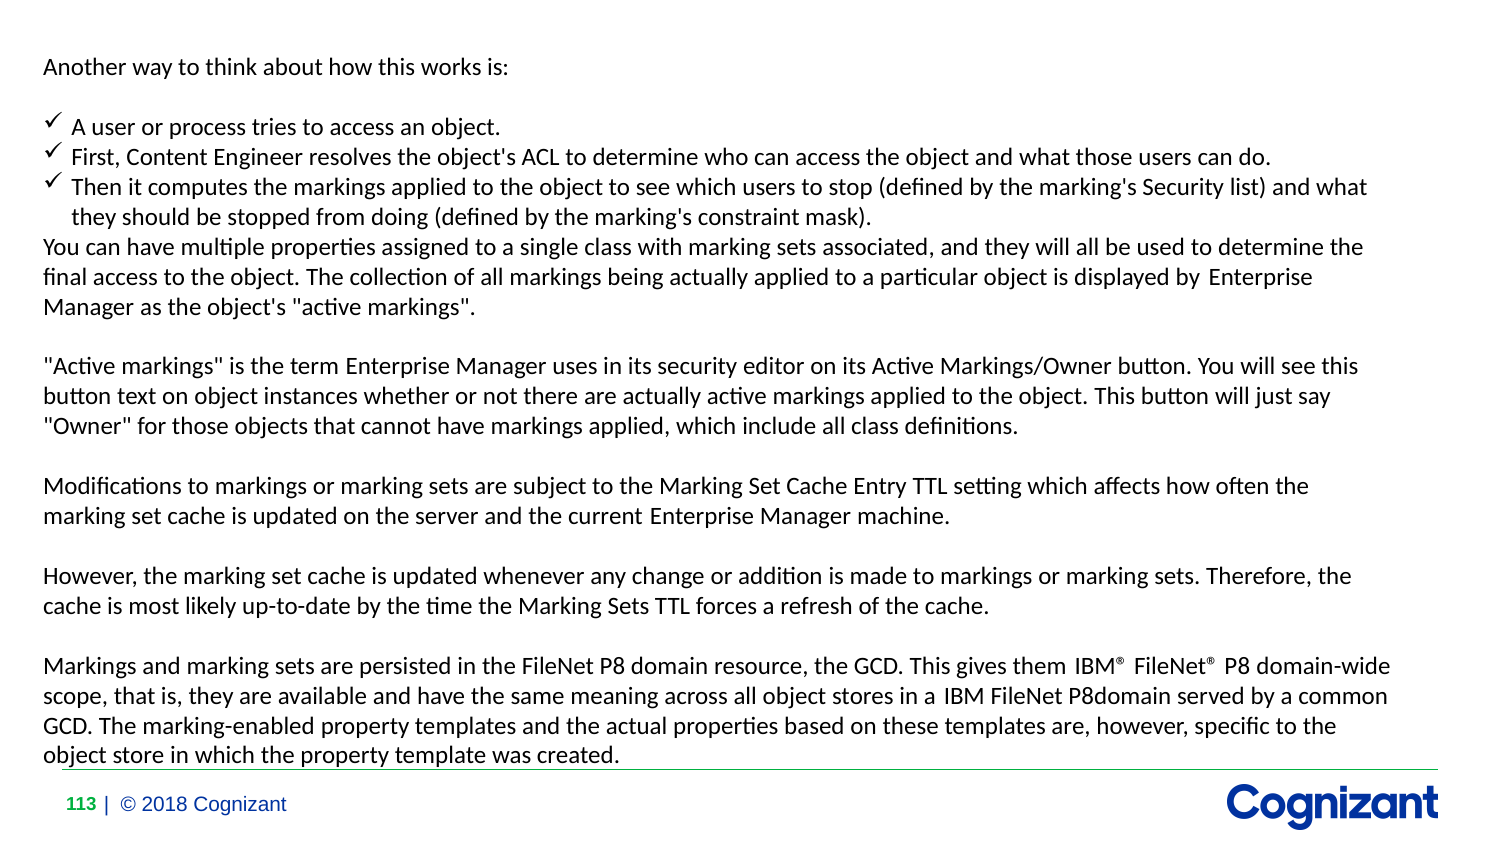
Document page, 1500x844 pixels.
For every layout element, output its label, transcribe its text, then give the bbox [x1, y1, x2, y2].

picture [1406, 784, 1438, 830]
text_box Another way to think about how this works is: A user or process tries to access an object. First, Content Engineer resolves the object's ACL to determine who can access the object and what those users can do. Then it computes the markings applied to the object to see which users to stop (defined by the marking's Security list) and what they should be stopped from doing (defined by the marking's constraint mask). You can have multiple properties assigned to a single class with marking sets associated, and they will all be used to determine the final access to the object. The collection of all markings being actually applied to a particular object is displayed by Enterprise Manager as the object's "active markings". "Active markings" is the term Enterprise Manager uses in its security editor on its Active Markings/Owner button. You will see this button text on object instances whether or not there are actually active markings applied to the object. This button will just say "Owner" for those objects that cannot have markings applied, which include all class definitions. Modifications to markings or marking sets are subject to the Marking Set Cache Entry TTL setting which affects how often the marking set cache is updated on the server and the current Enterprise Manager machine. However, the marking set cache is updated whenever any change or addition is made to markings or marking sets. Therefore, the cache is most likely up-to-date by the time the Marking Sets TTL forces a refresh of the cache. Markings and marking sets are persisted in the FileNet P8 domain resource, the GCD. This gives them IBM® FileNet® P8 domain-wide scope, that is, they are available and have the same meaning across all object stores in a IBM FileNet P8domain served by a common GCD. The marking-enabled property templates and the actual properties based on these templates are, however, specific to the object store in which the property template was created. [28, 43, 1406, 837]
